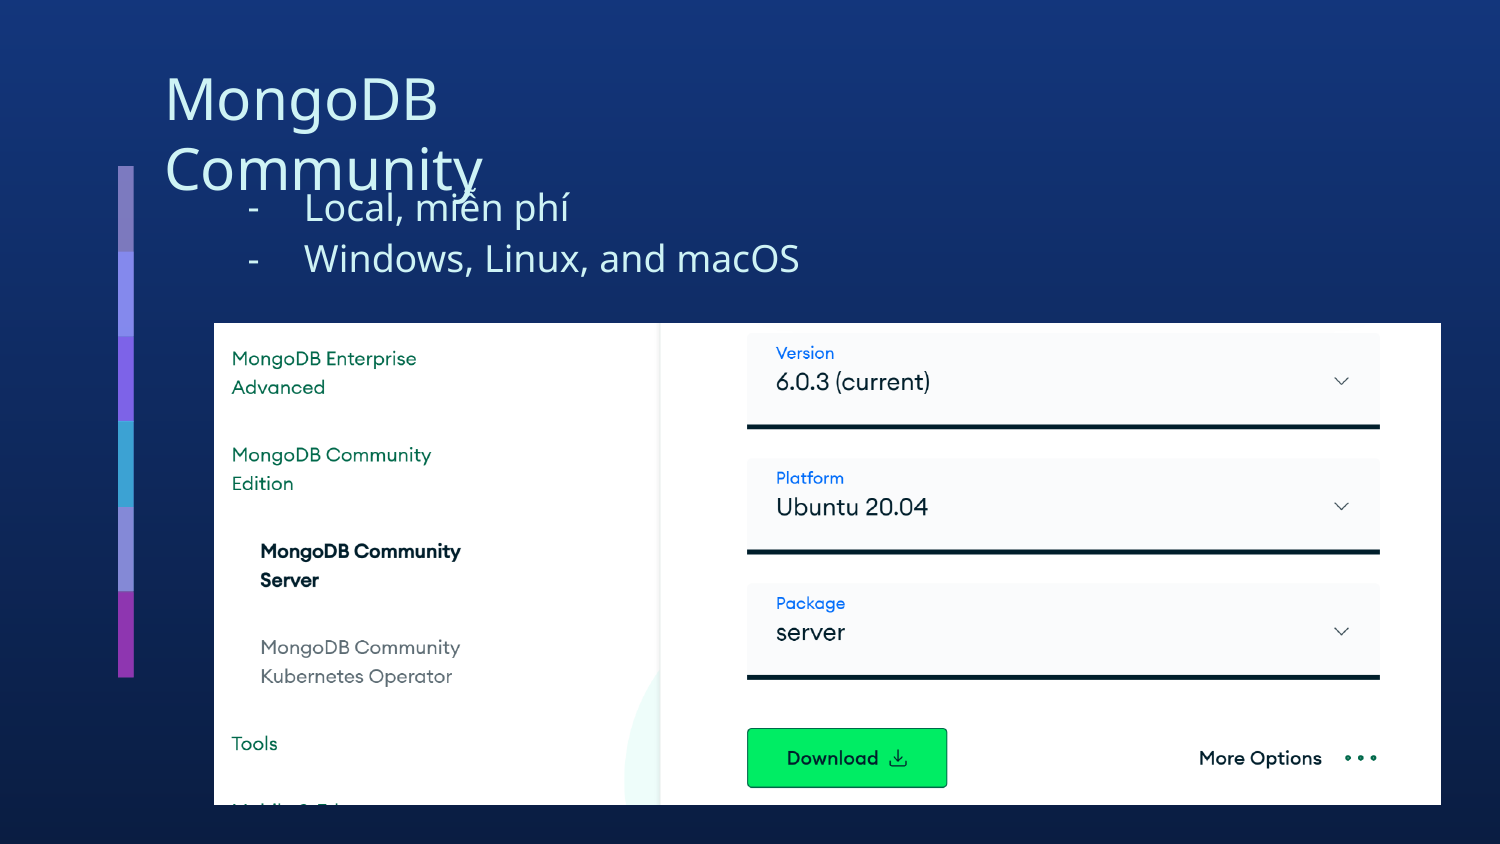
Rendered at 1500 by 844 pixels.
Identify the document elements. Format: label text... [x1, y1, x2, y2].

list Local, miễn phí Windows, Linux, and macOS [214, 161, 1036, 322]
picture [213, 323, 1442, 806]
title MongoDB Community [149, 46, 750, 162]
